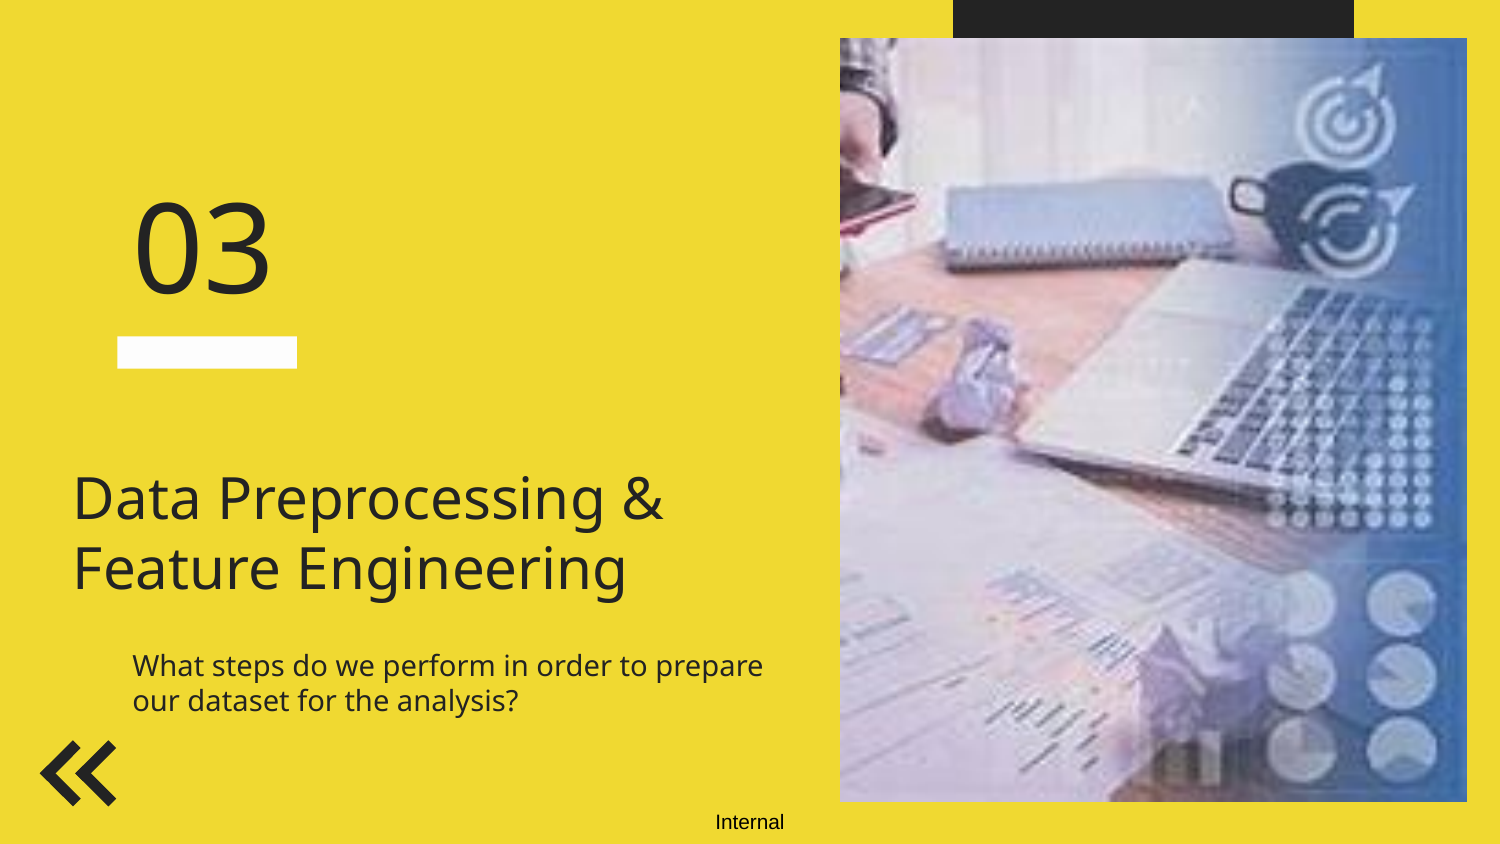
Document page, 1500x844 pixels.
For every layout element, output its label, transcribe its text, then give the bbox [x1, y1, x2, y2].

subtitle What steps do we perform in order to prepare our dataset for the analysis? [117, 632, 819, 715]
picture [839, 38, 1467, 802]
title Data Preprocessing & Feature Engineering [57, 467, 819, 617]
text_box [117, 336, 297, 369]
title 03 [117, 168, 411, 318]
